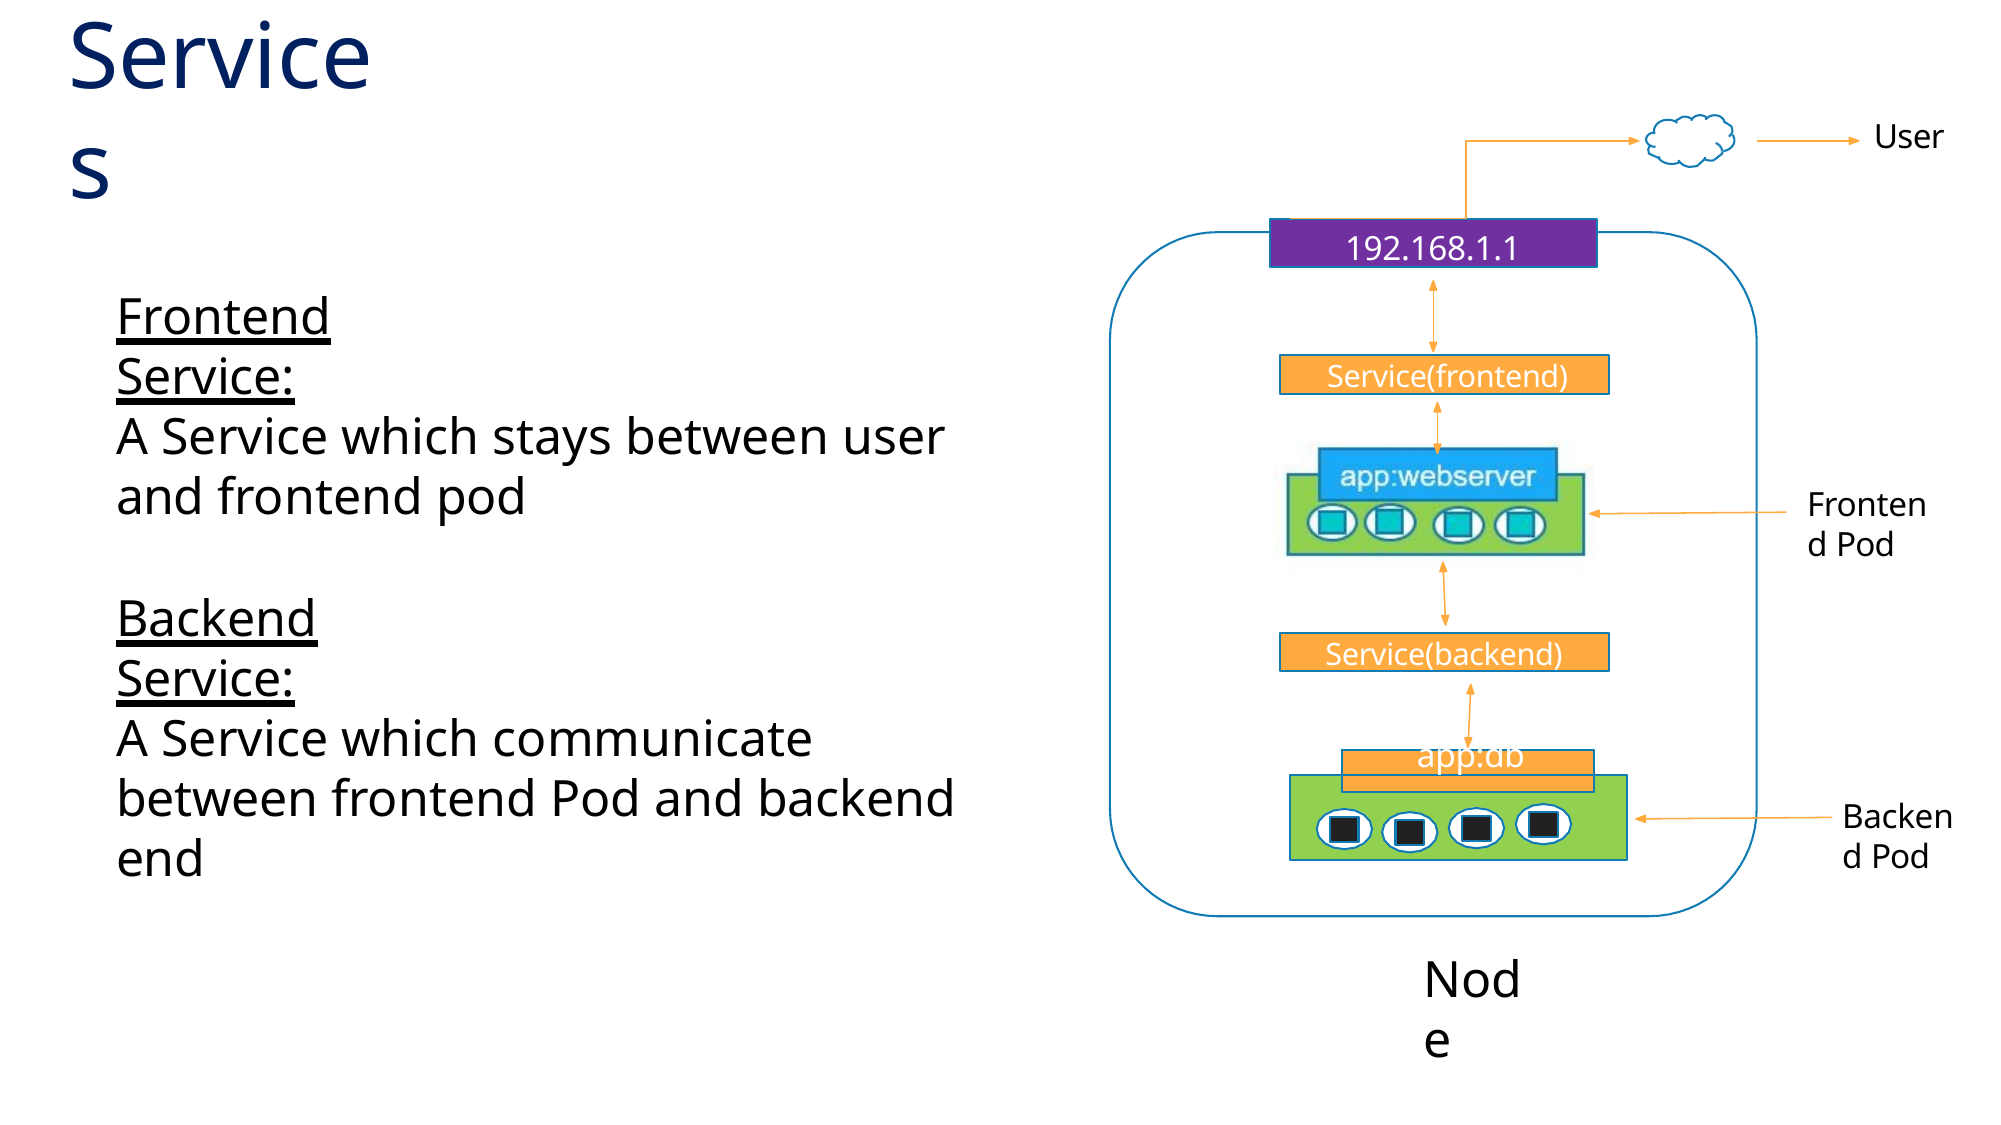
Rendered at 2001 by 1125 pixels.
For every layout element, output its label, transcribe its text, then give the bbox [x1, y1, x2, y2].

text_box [1315, 802, 1834, 854]
text_box A Service which communicate between frontend Pod and backend end [113, 704, 986, 887]
text_box Backend Pod [1839, 791, 1975, 876]
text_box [1289, 113, 1736, 220]
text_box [1428, 279, 1788, 749]
text_box 192.168.1.1 [1269, 219, 1597, 230]
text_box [1756, 136, 1860, 146]
picture [1274, 419, 1428, 579]
text_box Backend Service: [113, 583, 508, 704]
text_box Frontend Pod [1804, 478, 1944, 563]
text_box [1289, 748, 1629, 862]
text_box A Service which stays between user and frontend pod [113, 402, 1014, 525]
text_box User [1871, 112, 1948, 156]
text_box Frontend Service: [113, 281, 514, 402]
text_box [1108, 230, 1759, 918]
text_box Node [1421, 944, 1547, 1068]
title Services [65, 0, 379, 218]
